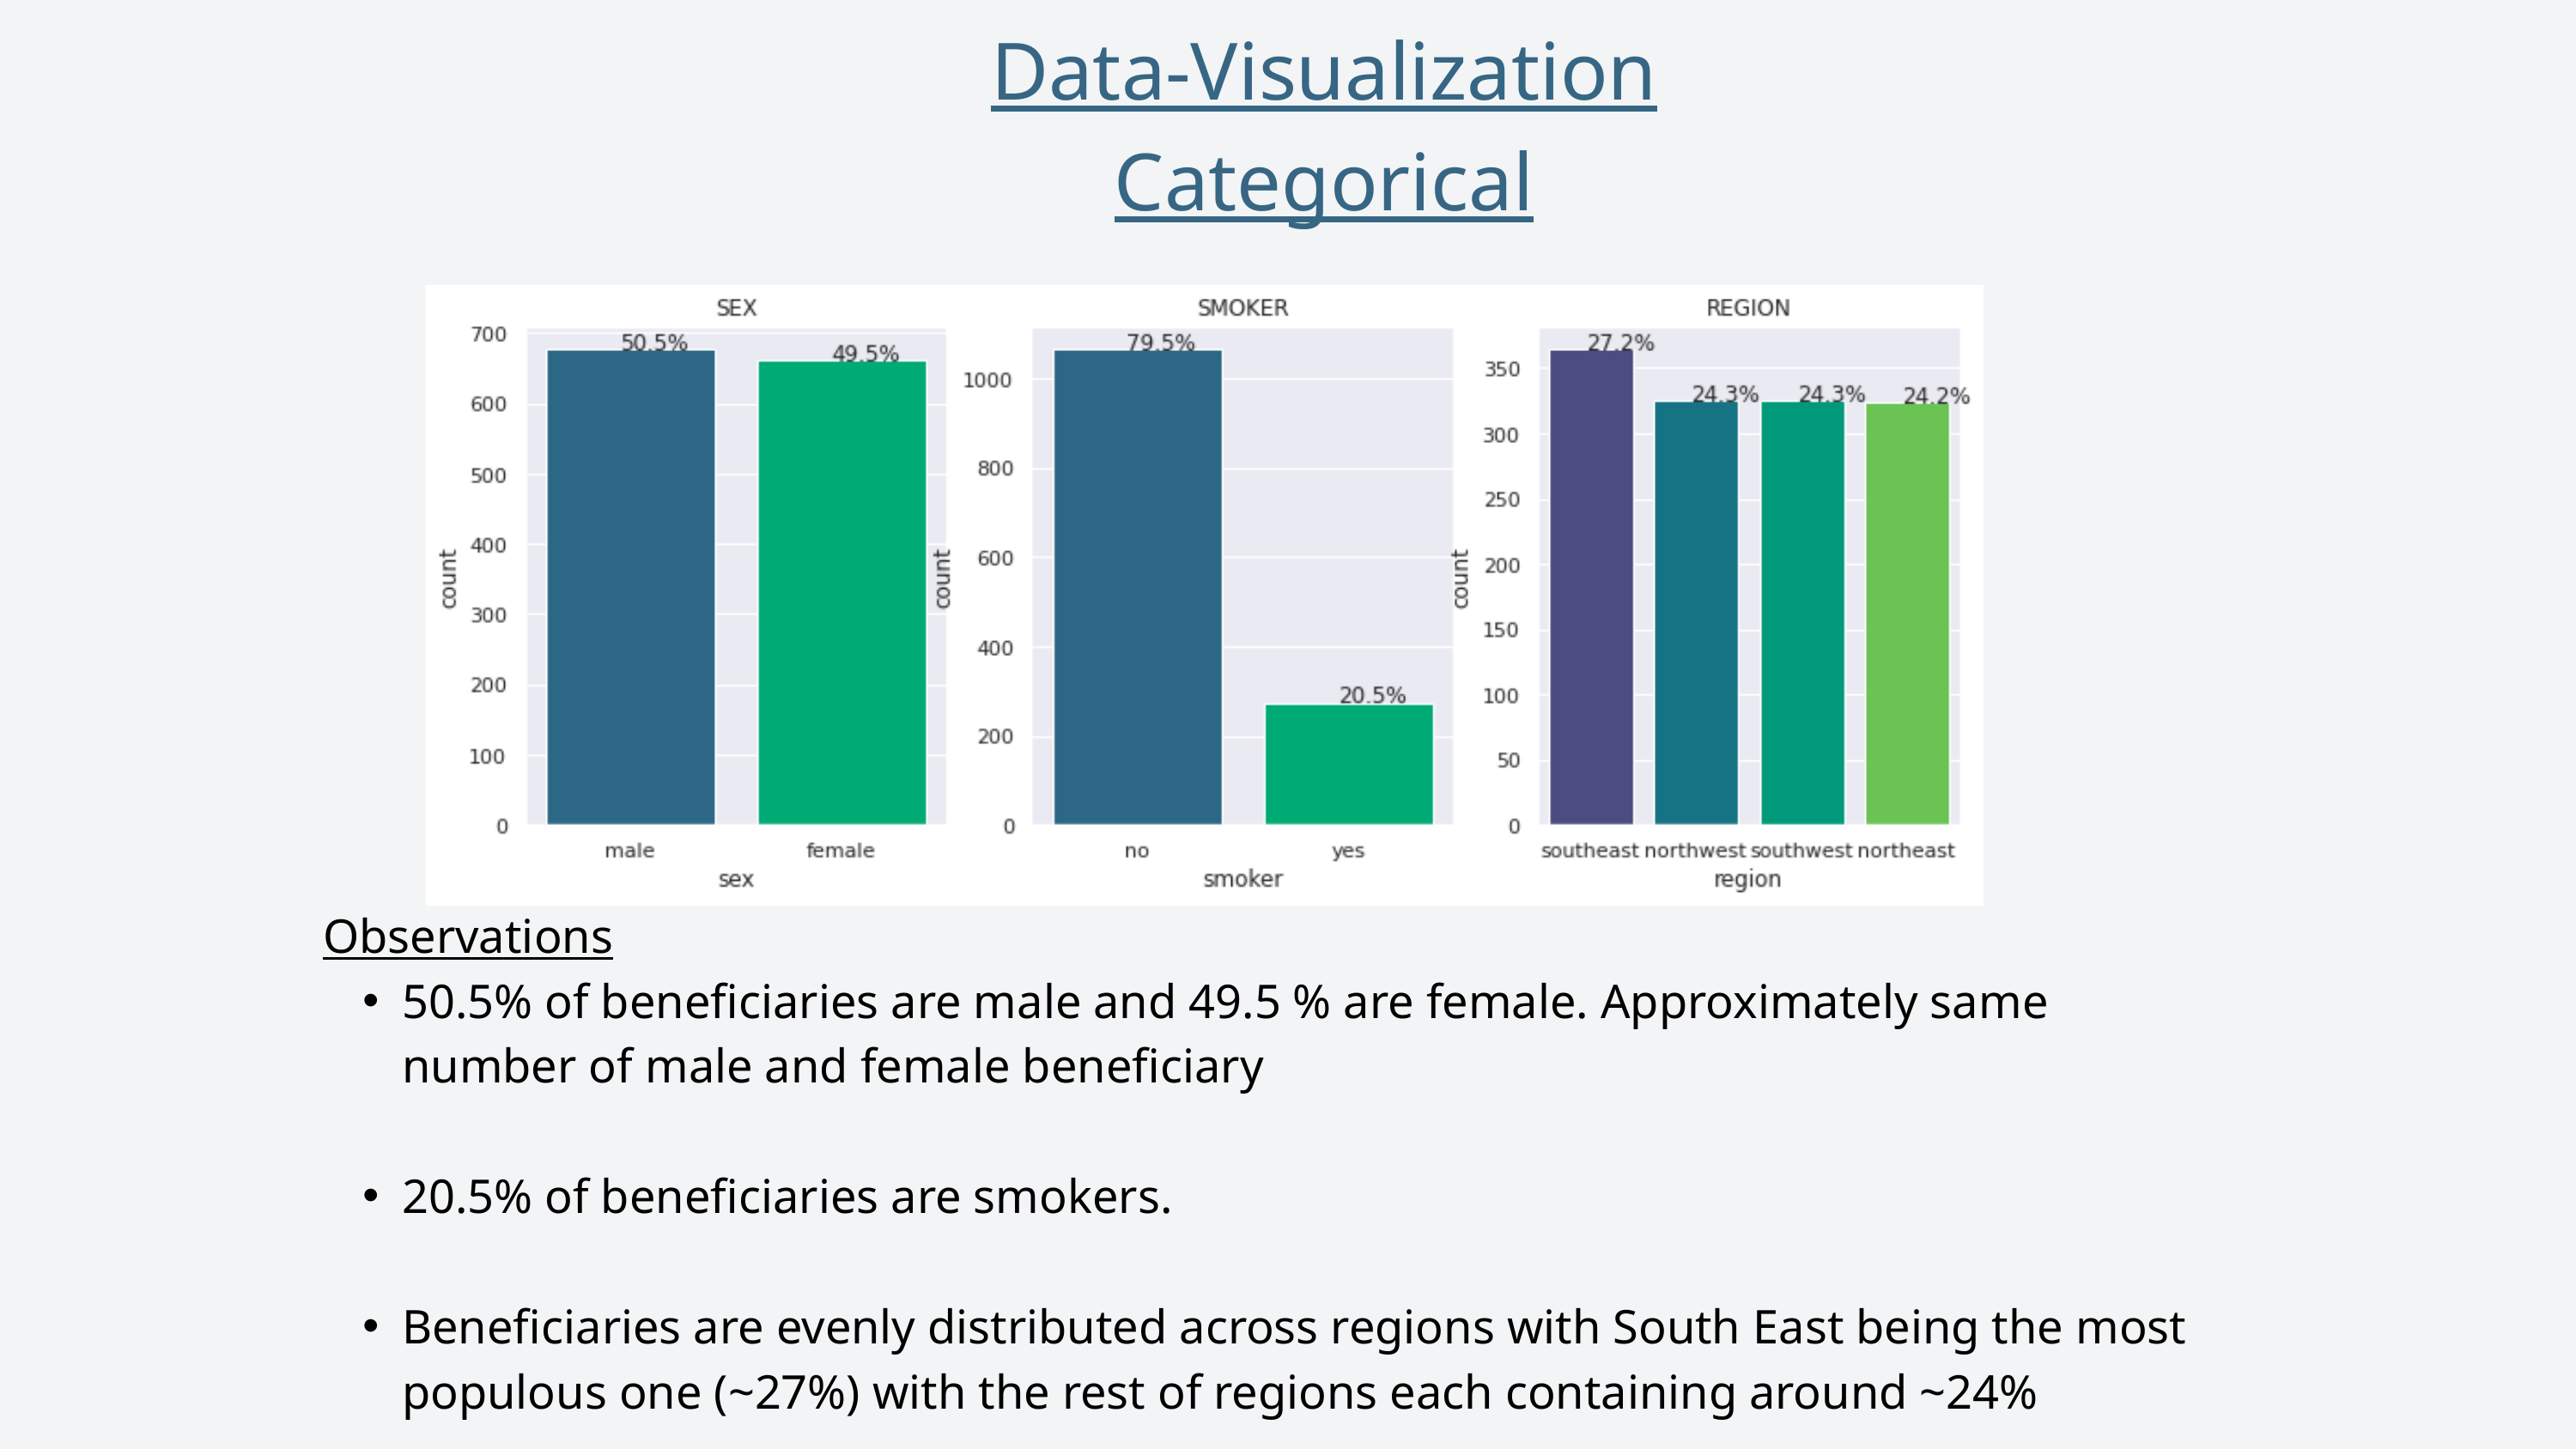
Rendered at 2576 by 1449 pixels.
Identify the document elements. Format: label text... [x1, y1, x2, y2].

text_box Data-Visualization Categorical [777, 4, 1872, 227]
text_box Observations 50.5% of beneficiaries are male and 49.5 % are female. Approximately same number of male and female beneficiary 20.5% of beneficiaries are smokers. Beneficiaries are evenly distributed across regions with South East being the most populous one (~27%) with the rest of regions each containing around ~24% [323, 897, 2224, 1449]
text_box [425, 285, 1984, 897]
